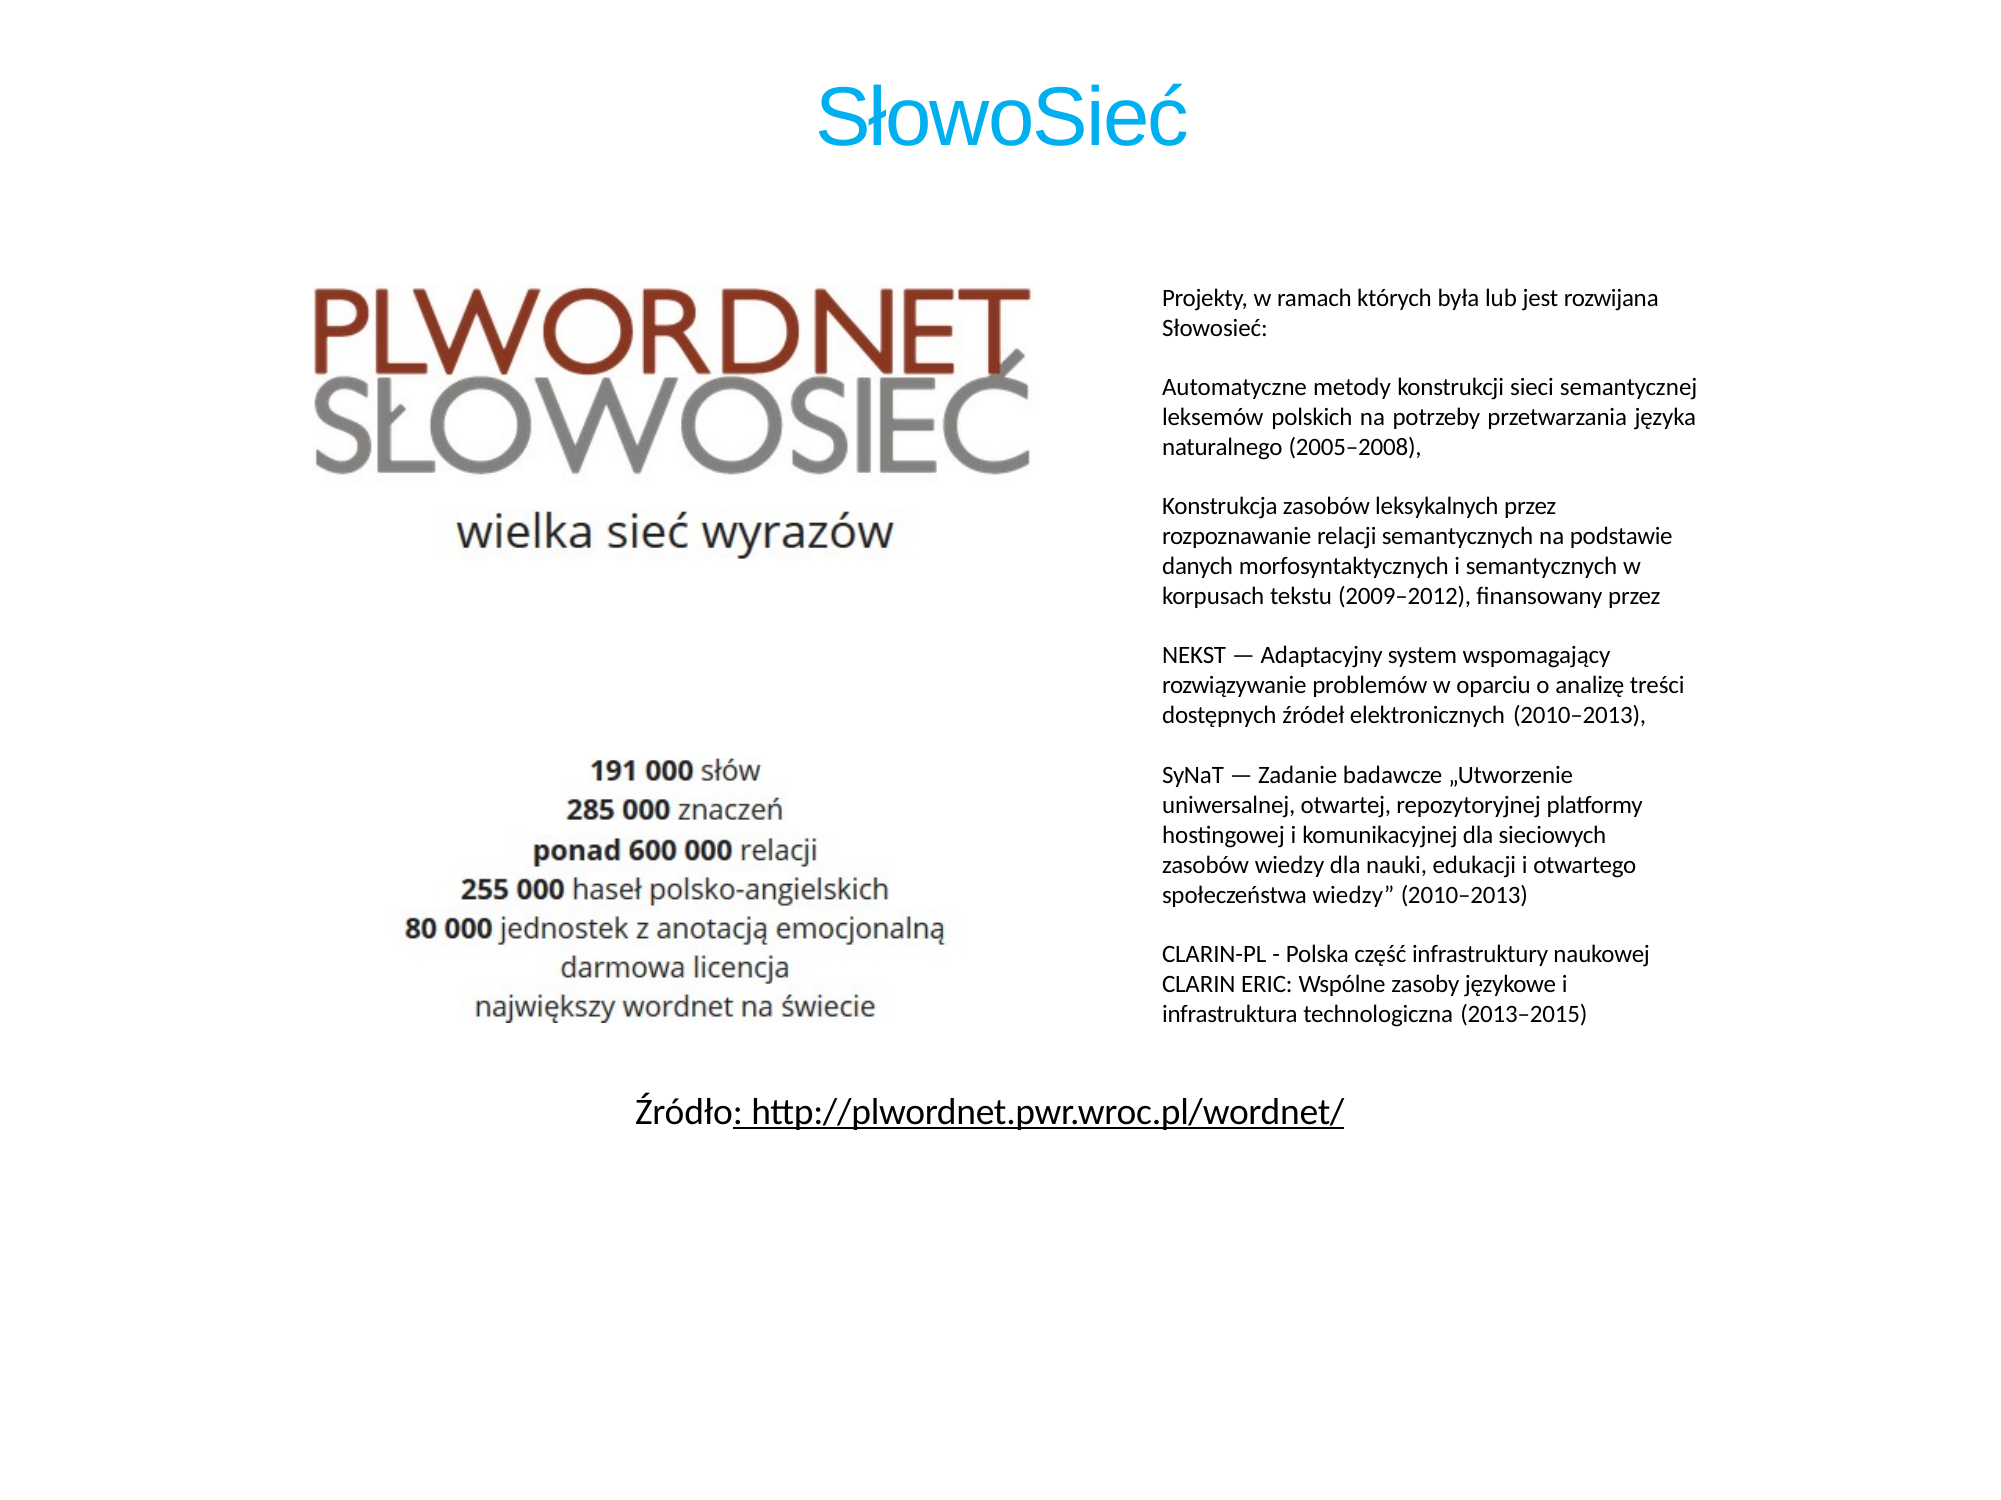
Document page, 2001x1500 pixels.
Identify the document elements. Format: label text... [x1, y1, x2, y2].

text_box Źródło: http://plwordnet.pwr.wroc.pl/wordnet/ [633, 1084, 1358, 1132]
text_box [312, 284, 1034, 1024]
title SłowoSieć [813, 60, 1192, 313]
text_box Projekty, w ramach których była lub jest rozwijana Słowosieć: Automatyczne metody konstrukcji sieci semantycznej leksemów polskich na potrzeby przetwarzania języka naturalnego (2005–2008), Konstrukcja zasobów leksykalnych przez rozpoznawanie relacji semantycznych na podstawie danych morfosyntaktycznych i semantycznych w korpusach tekstu (2009–2012), finansowany przez NEKST — Adaptacyjny system wspomagający rozwiązywanie problemów w oparciu o analizę treści dostępnych źródeł elektronicznych (2010–2013), SyNaT — Zadanie badawcze „Utworzenie uniwersalnej, otwartej, repozytoryjnej platformy hostingowej i komunikacyjnej dla sieciowych zasobów wiedzy dla nauki, edukacji i otwartego społeczeństwa wiedzy” (2010–2013) CLARIN-PL - Polska część infrastruktury naukowej CLARIN ERIC: Wspólne zasoby językowe i infrastruktura technologiczna (2013–2015) [1160, 278, 1705, 1028]
